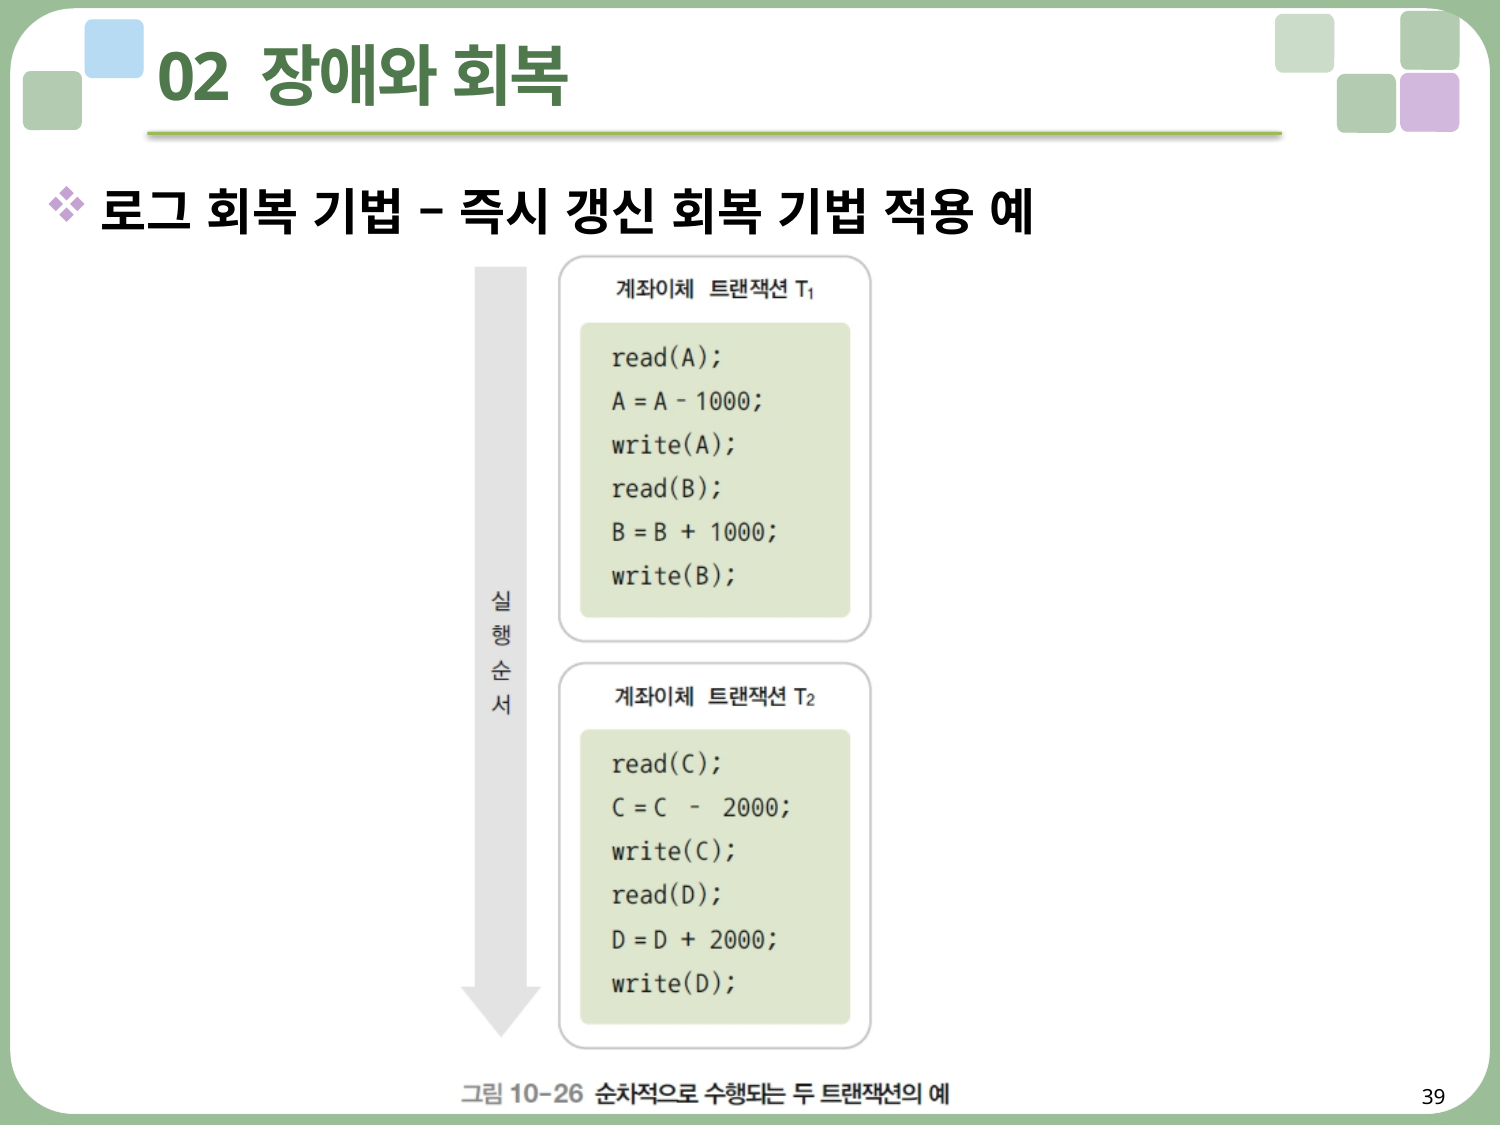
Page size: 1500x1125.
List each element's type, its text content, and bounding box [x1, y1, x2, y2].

picture [0, 0, 1500, 1125]
title 02 장애와 회복 [142, 25, 1459, 123]
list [445, 252, 965, 1111]
text_box 로그 회복 기법 – 즉시 갱신 회복 기법 적용 예 [29, 172, 1459, 1083]
